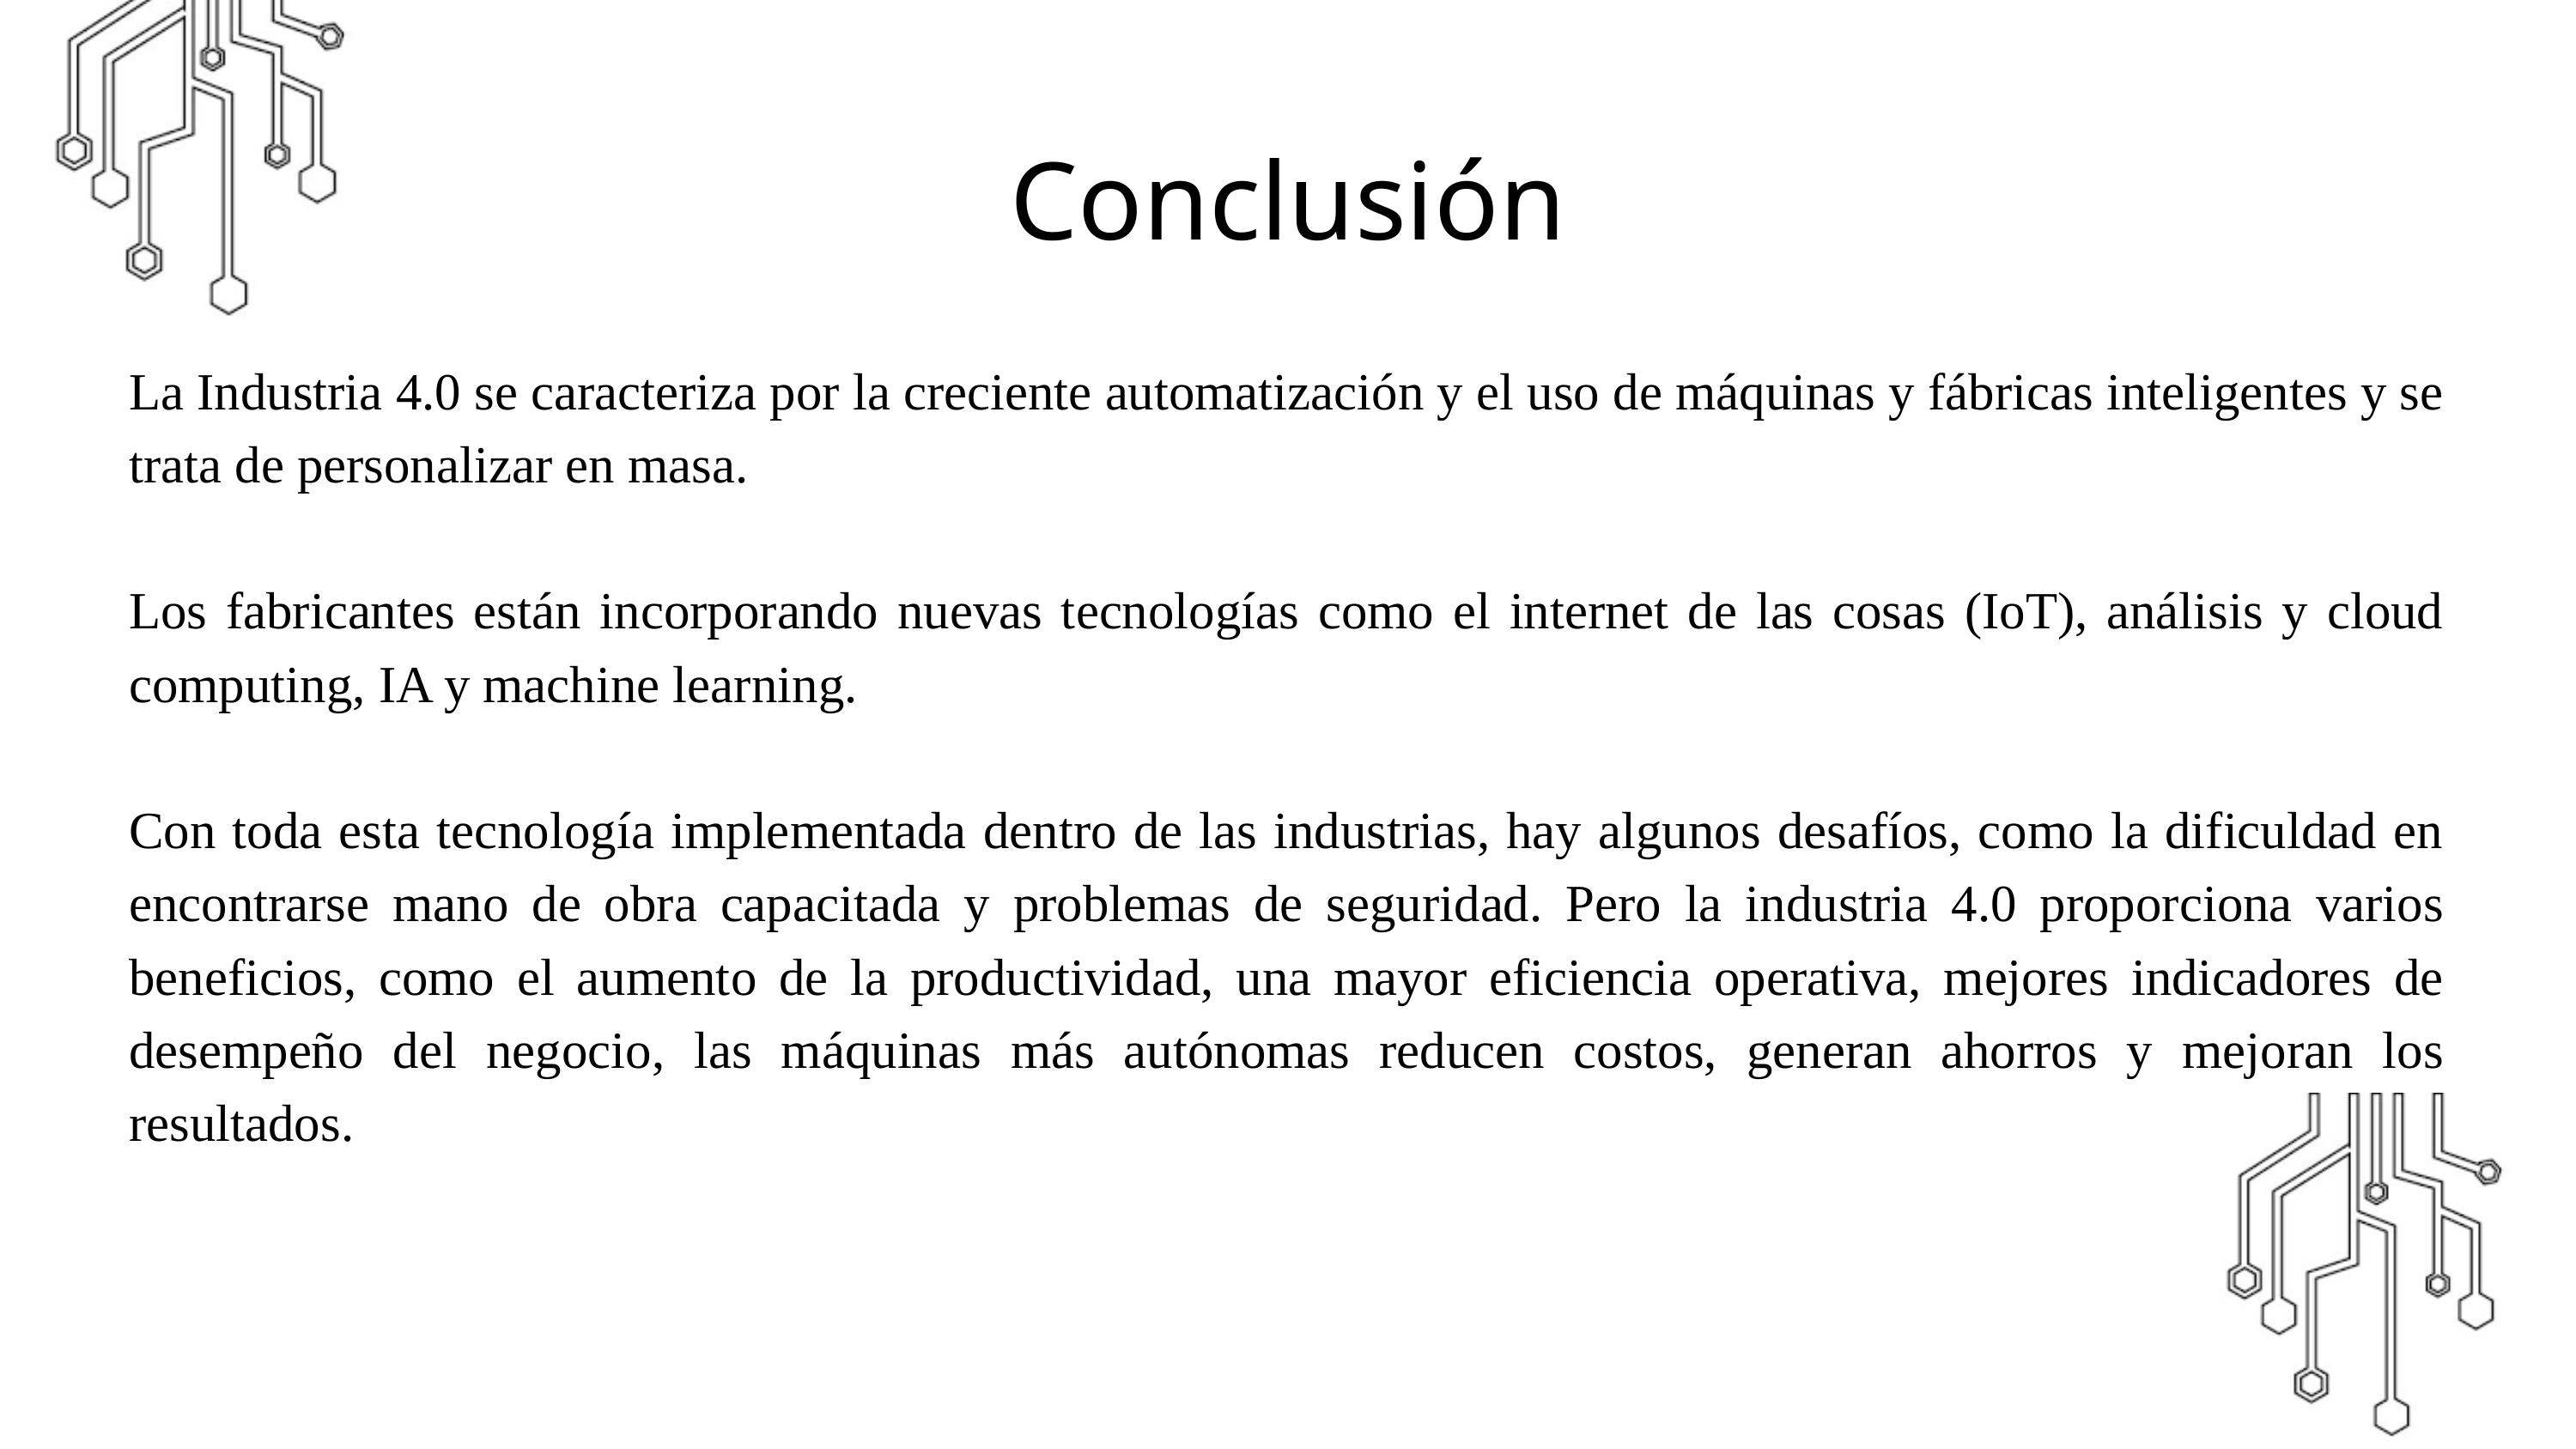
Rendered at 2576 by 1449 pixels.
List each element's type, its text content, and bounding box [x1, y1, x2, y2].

text_box Conclusión [423, 111, 2375, 262]
text_box La Industria 4.0 se caracteriza por la creciente automatización y el uso de máquinas y fábricas inteligentes y se trata de personalizar en masa. Los fabricantes están incorporando nuevas tecnologías como el internet de las cosas (IoT), análisis y cloud computing, IA y machine learning. Con toda esta tecnología implementada dentro de las industrias, hay algunos desafíos, como la dificuldad en encontrarse mano de obra capacitada y problemas de seguridad. Pero la industria 4.0 proporciona varios beneficios, como el aumento de la productividad, una mayor eficiencia operativa, mejores indicadores de desempeño del negocio, las máquinas más autónomas reducen costos, generan ahorros y mejoran los resultados. [129, 346, 2447, 1299]
text_box [0, 0, 423, 337]
text_box [2154, 1093, 2576, 1449]
